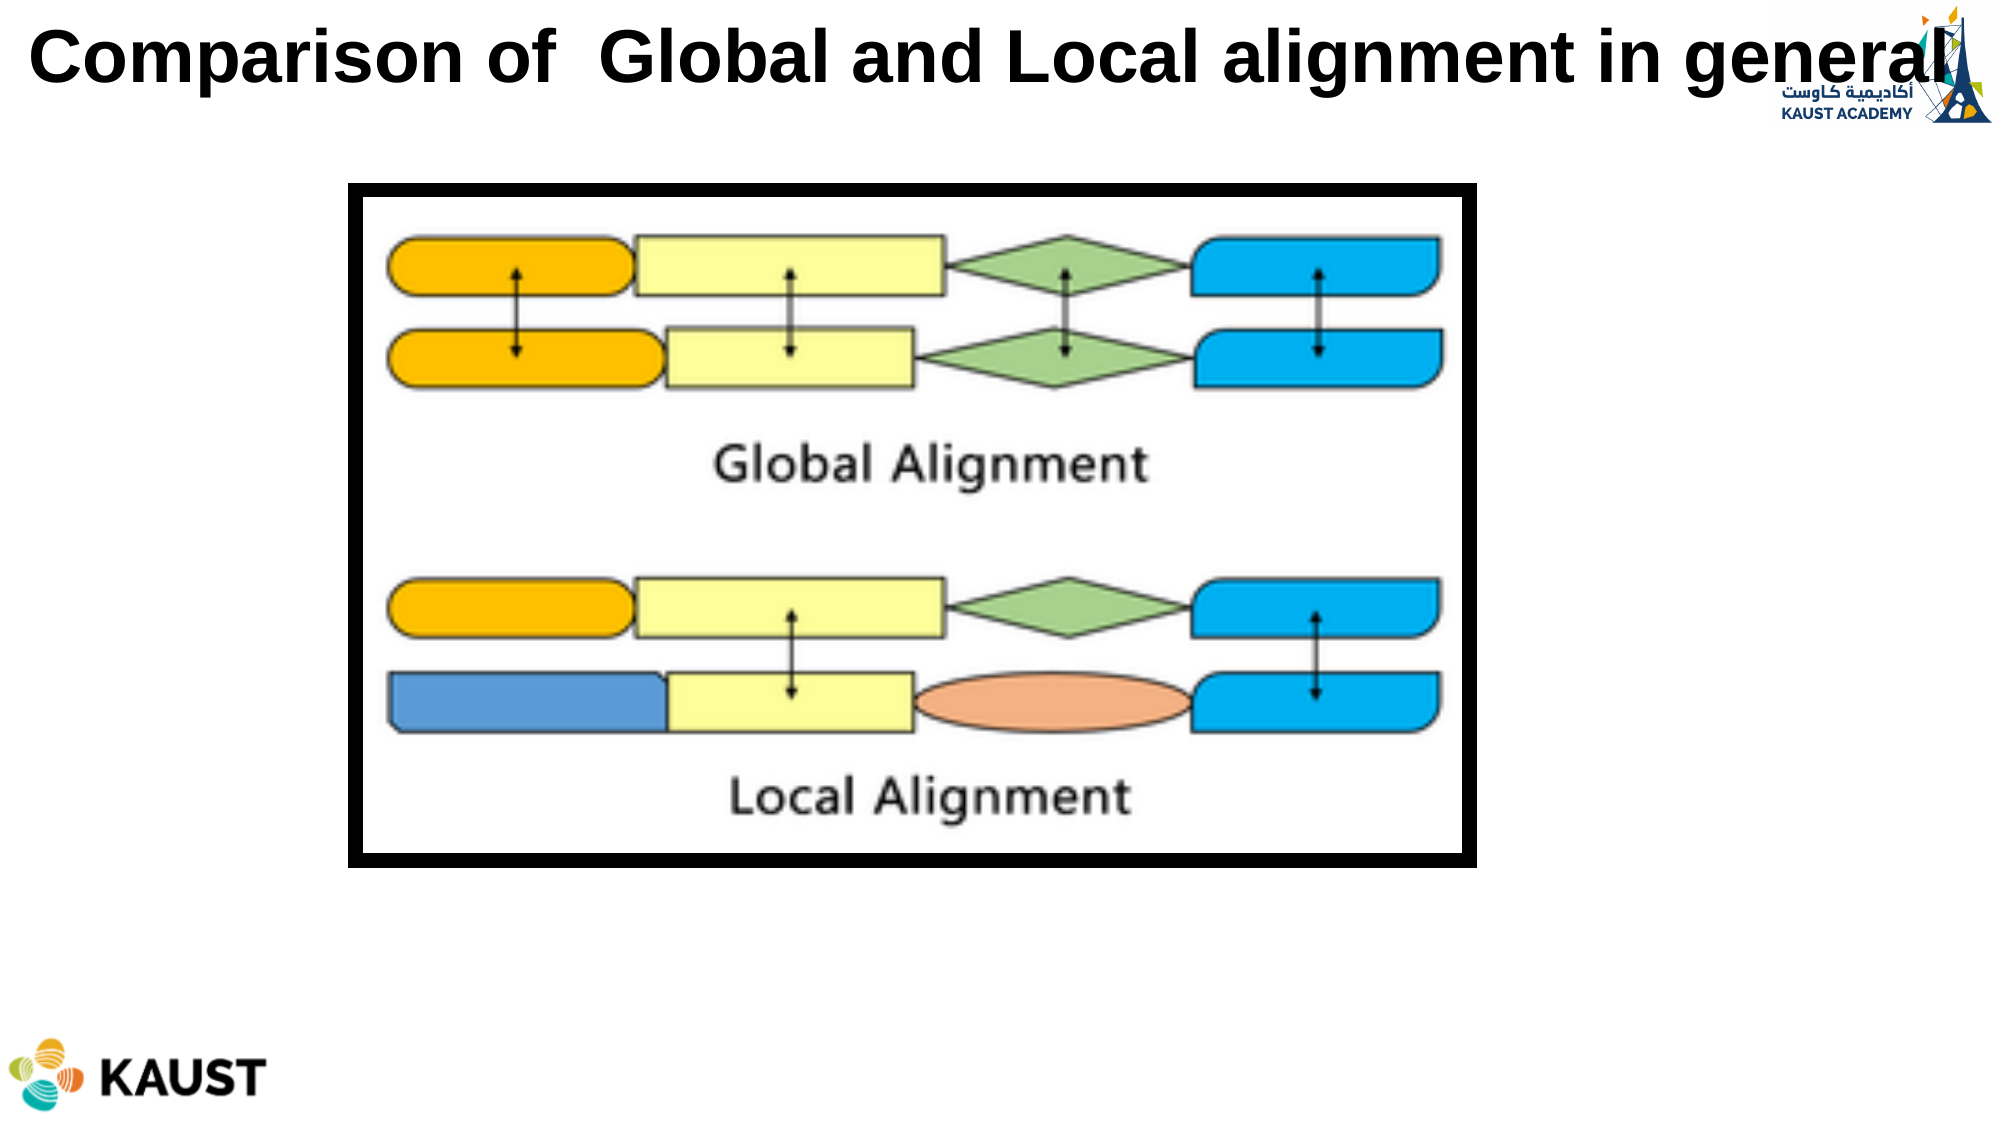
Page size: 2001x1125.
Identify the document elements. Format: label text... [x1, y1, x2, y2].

text_box Comparison of Global and Local alignment in general [0, 0, 1981, 105]
picture [1, 1028, 277, 1123]
picture [1774, 0, 2000, 129]
picture [361, 196, 1463, 854]
